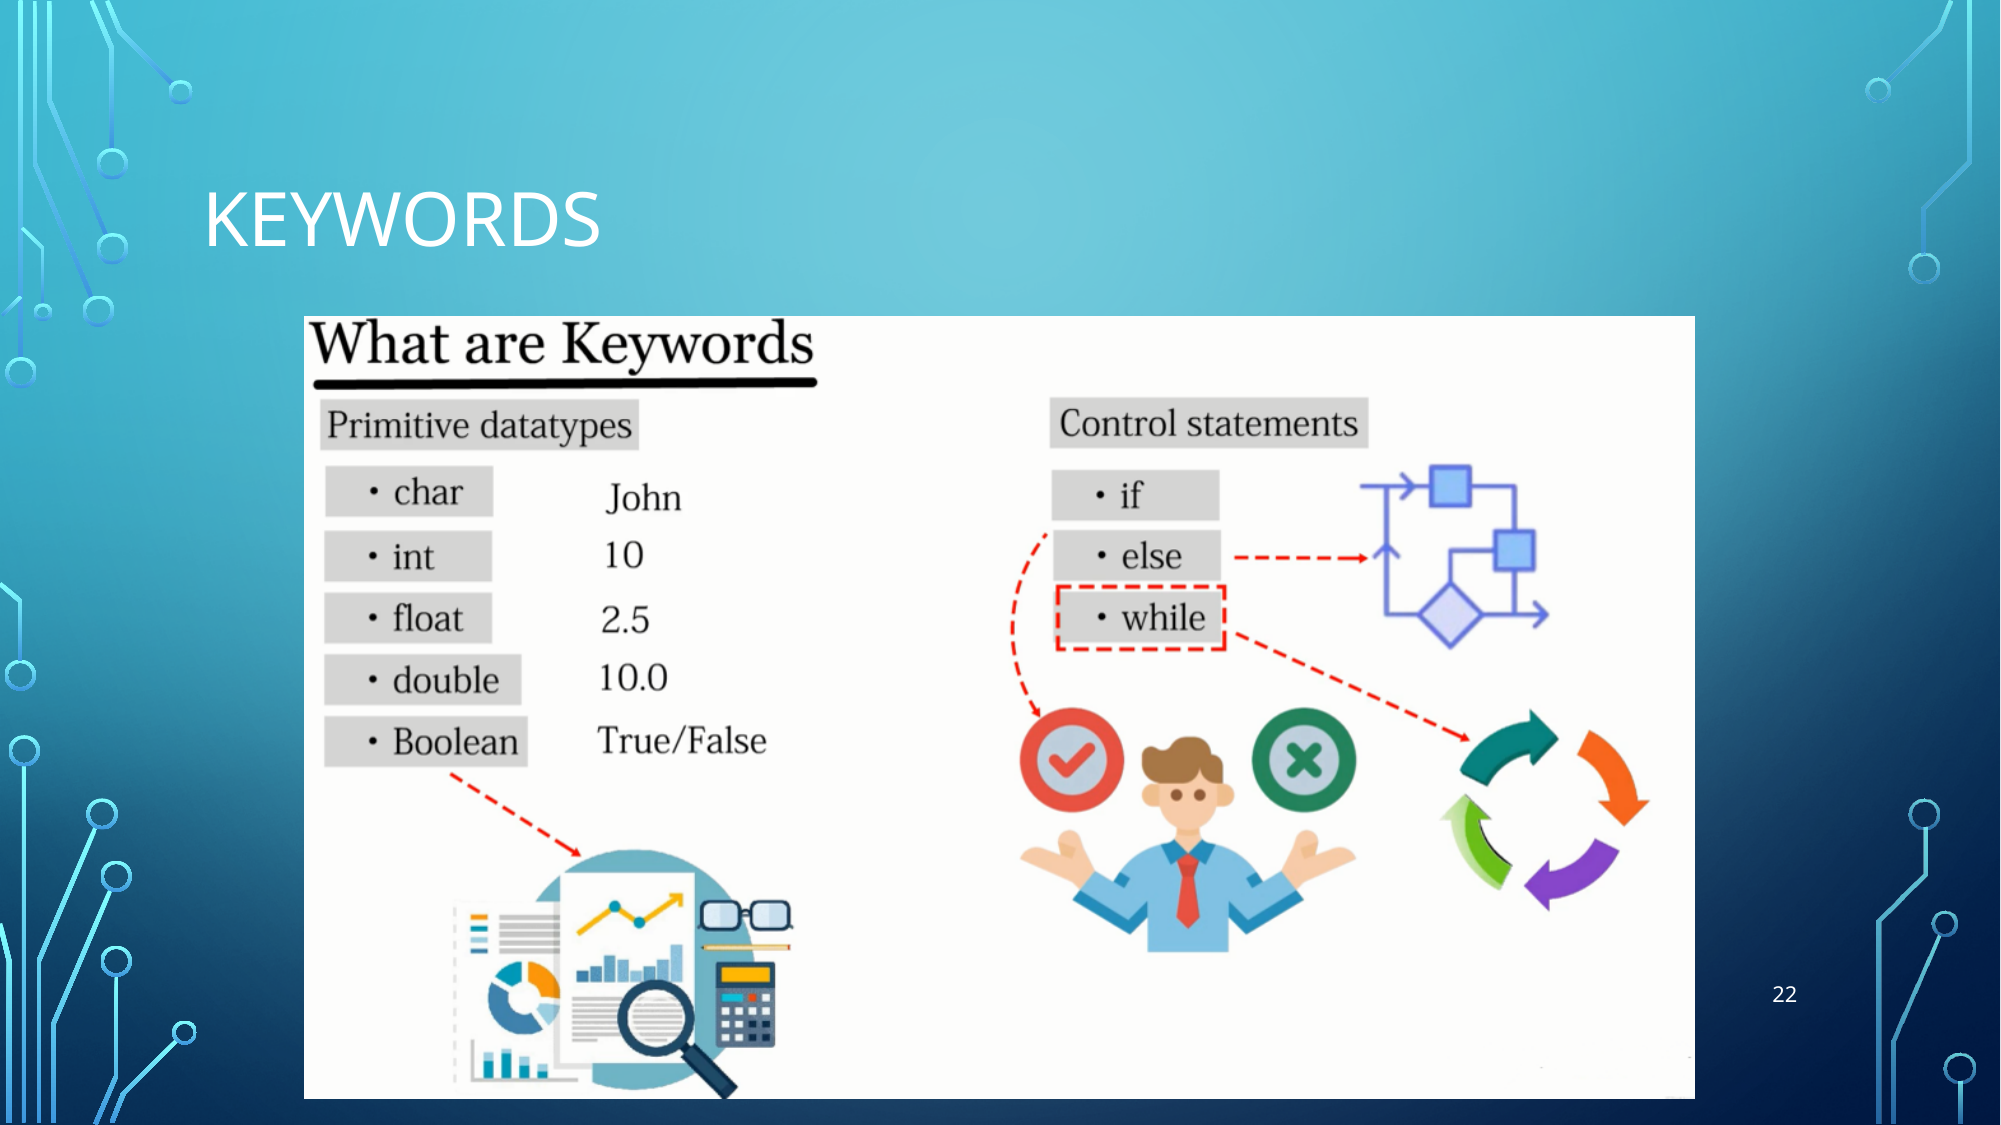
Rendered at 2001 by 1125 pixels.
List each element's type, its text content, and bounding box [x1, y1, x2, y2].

title keywords [187, 101, 1813, 344]
picture [304, 316, 1696, 1099]
slide_number 22 [1696, 965, 1813, 1025]
